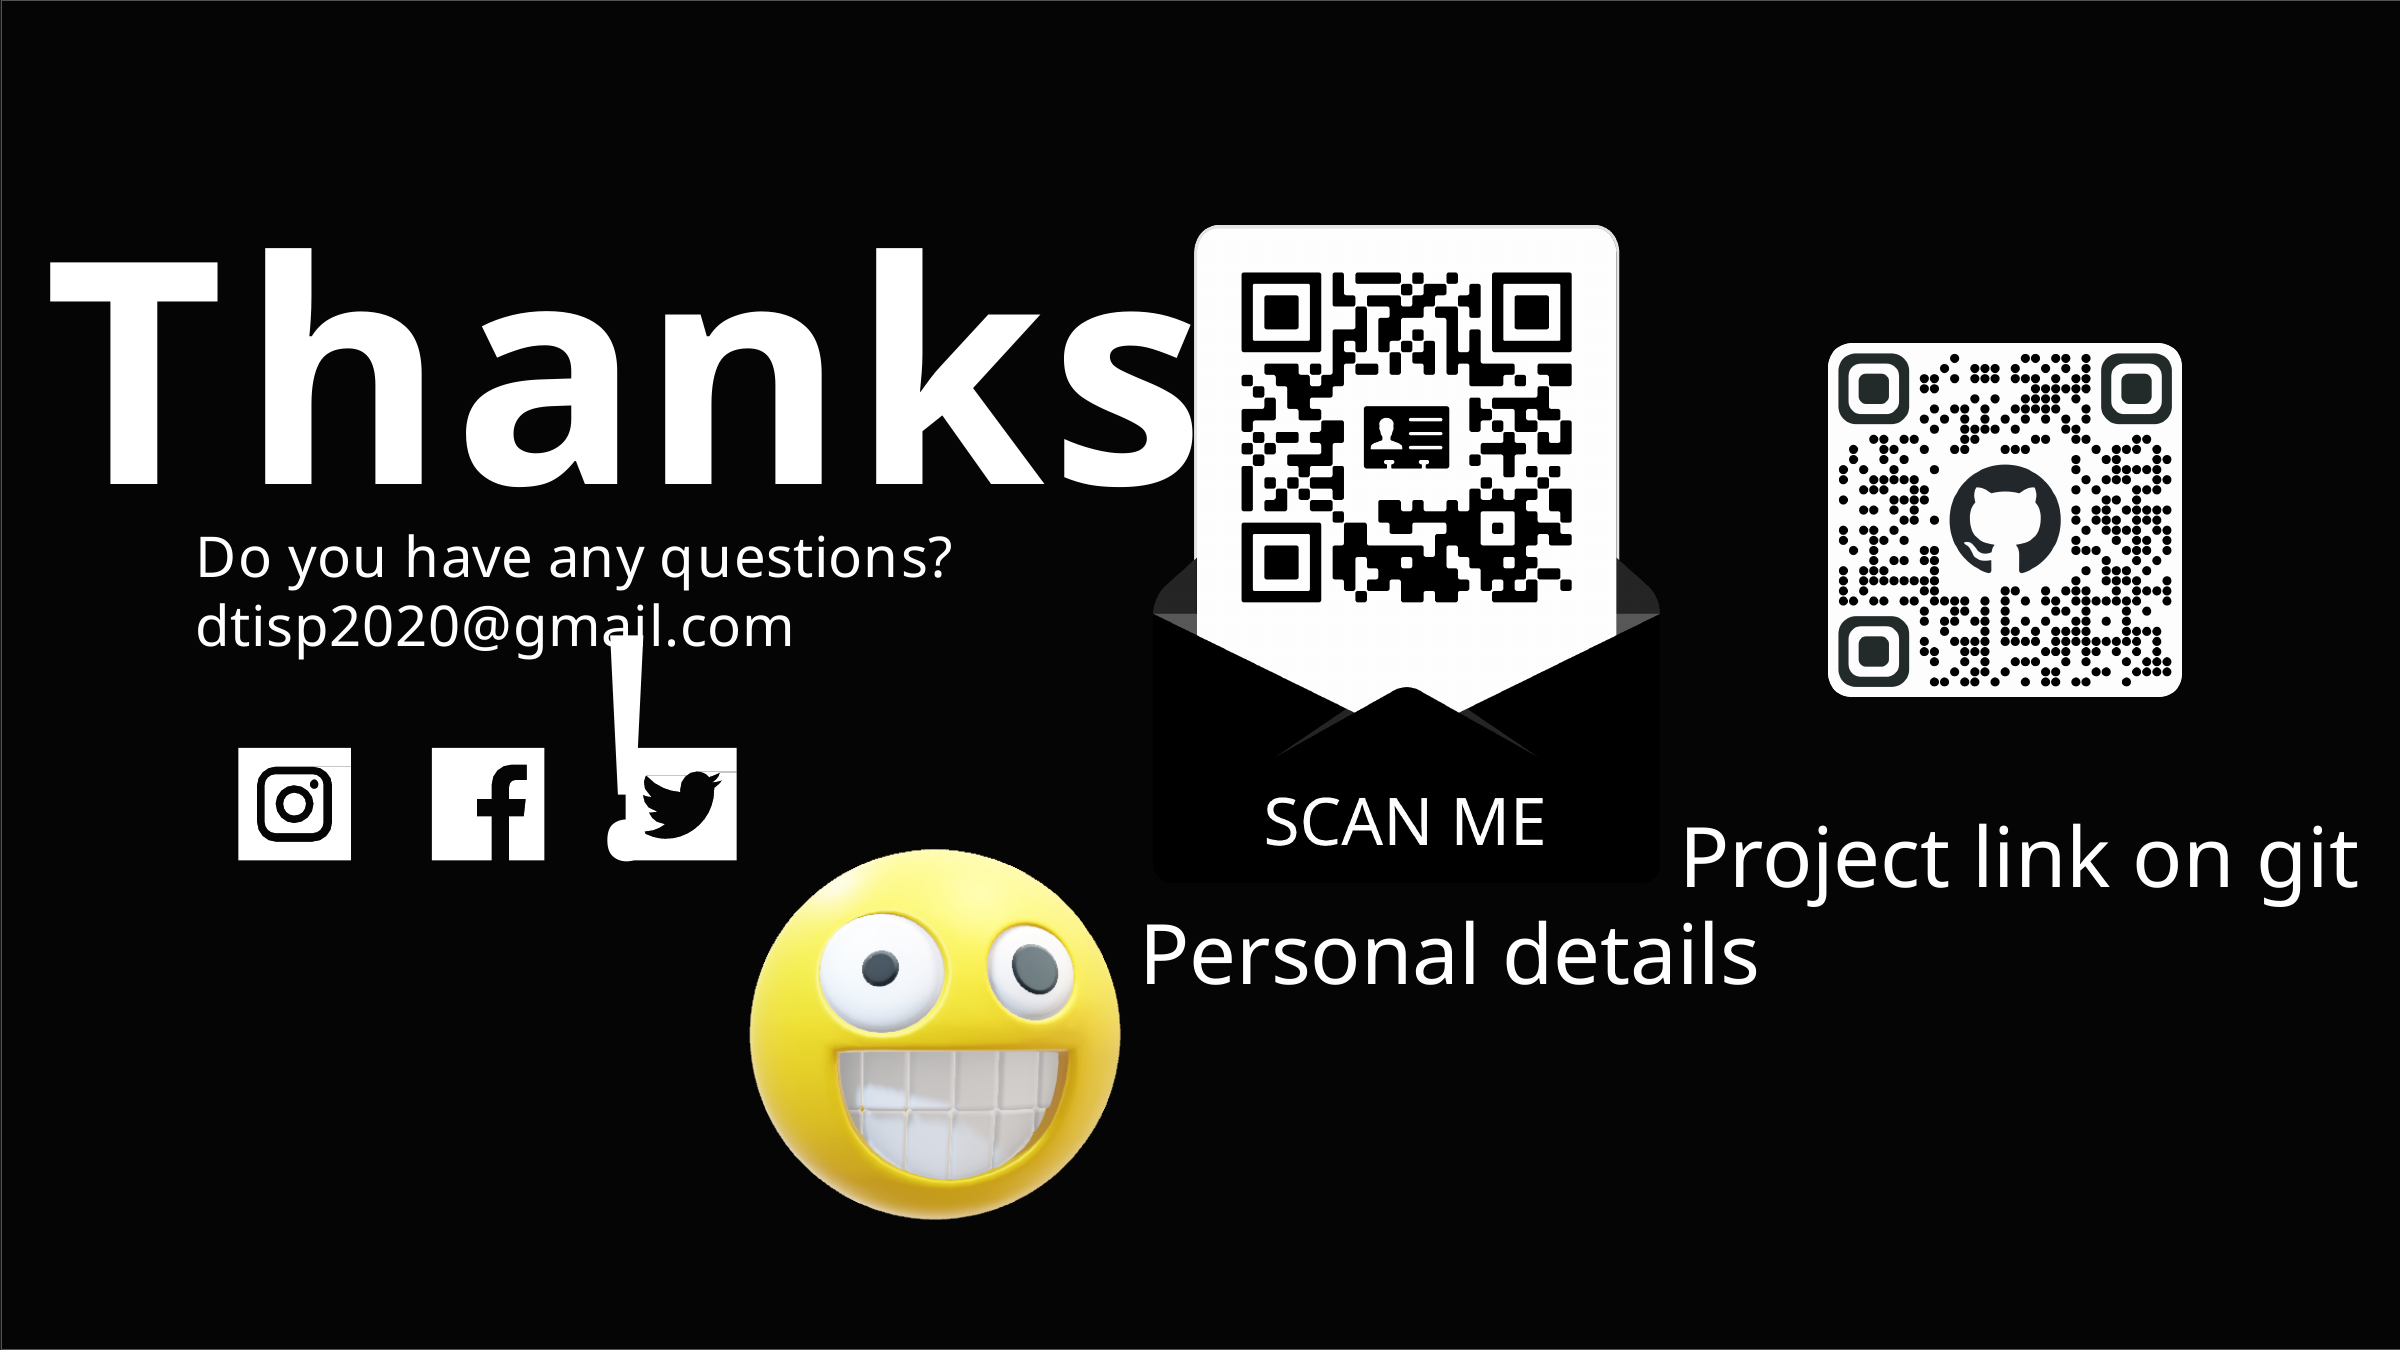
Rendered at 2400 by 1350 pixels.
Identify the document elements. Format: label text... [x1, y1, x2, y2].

text_box [431, 747, 545, 861]
text_box Thanks! [23, 171, 1228, 920]
text_box [625, 747, 737, 861]
picture [1828, 343, 2182, 697]
picture [746, 845, 1124, 1224]
text_box [1, 0, 2400, 1350]
text_box Personal details [1124, 898, 1872, 1001]
picture [1153, 225, 1660, 883]
text_box [238, 747, 351, 861]
text_box Project link on git [1596, 801, 2400, 904]
text_box Do you have any questions? dtisp2020@gmail.com [192, 520, 985, 658]
